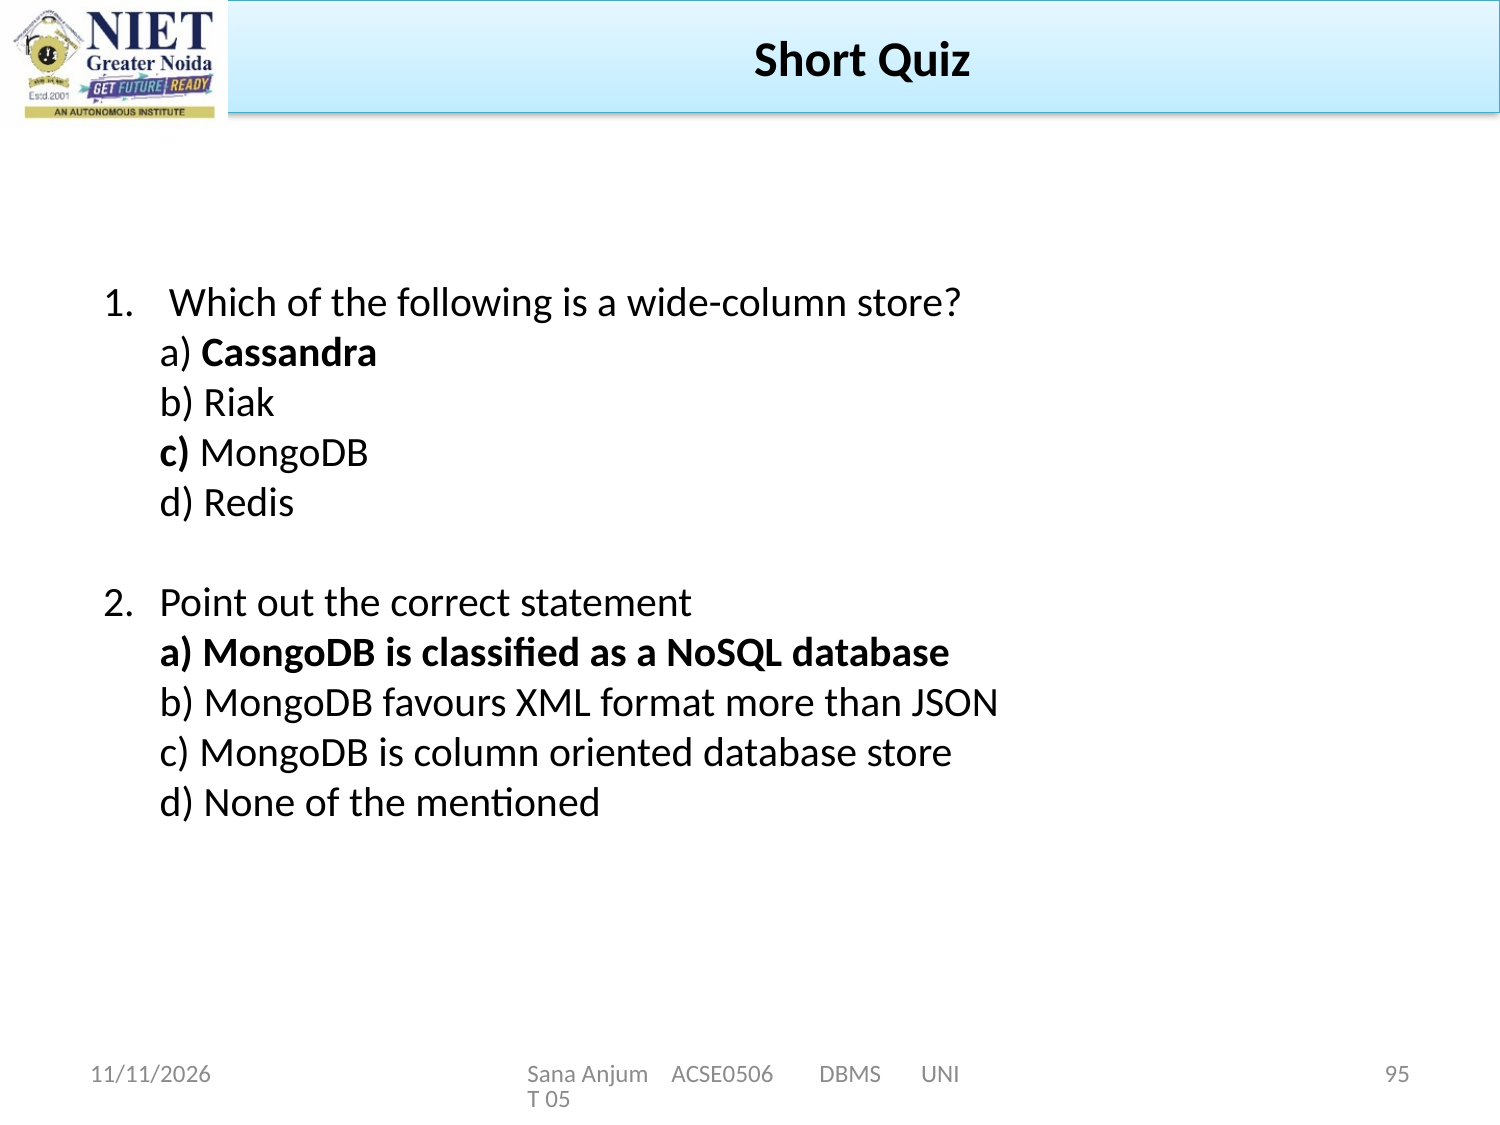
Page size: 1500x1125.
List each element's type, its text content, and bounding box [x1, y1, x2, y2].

footer Sana Anjum ACSE0506 DBMS UNIT 05 [512, 1042, 988, 1103]
text_box Which of the following is a wide-column store? a) Cassandra b) Riak c) MongoDB d) Redis Point out the correct statement a) MongoDB is classified as a NoSQL database b) MongoDB favours XML format more than JSON c) MongoDB is column oriented database store d) None of the mentioned [88, 267, 1412, 833]
slide_number 95 [1074, 1042, 1425, 1103]
text_box Short Quiz [229, 0, 1500, 113]
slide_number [75, 1042, 425, 1103]
picture [0, 0, 228, 130]
